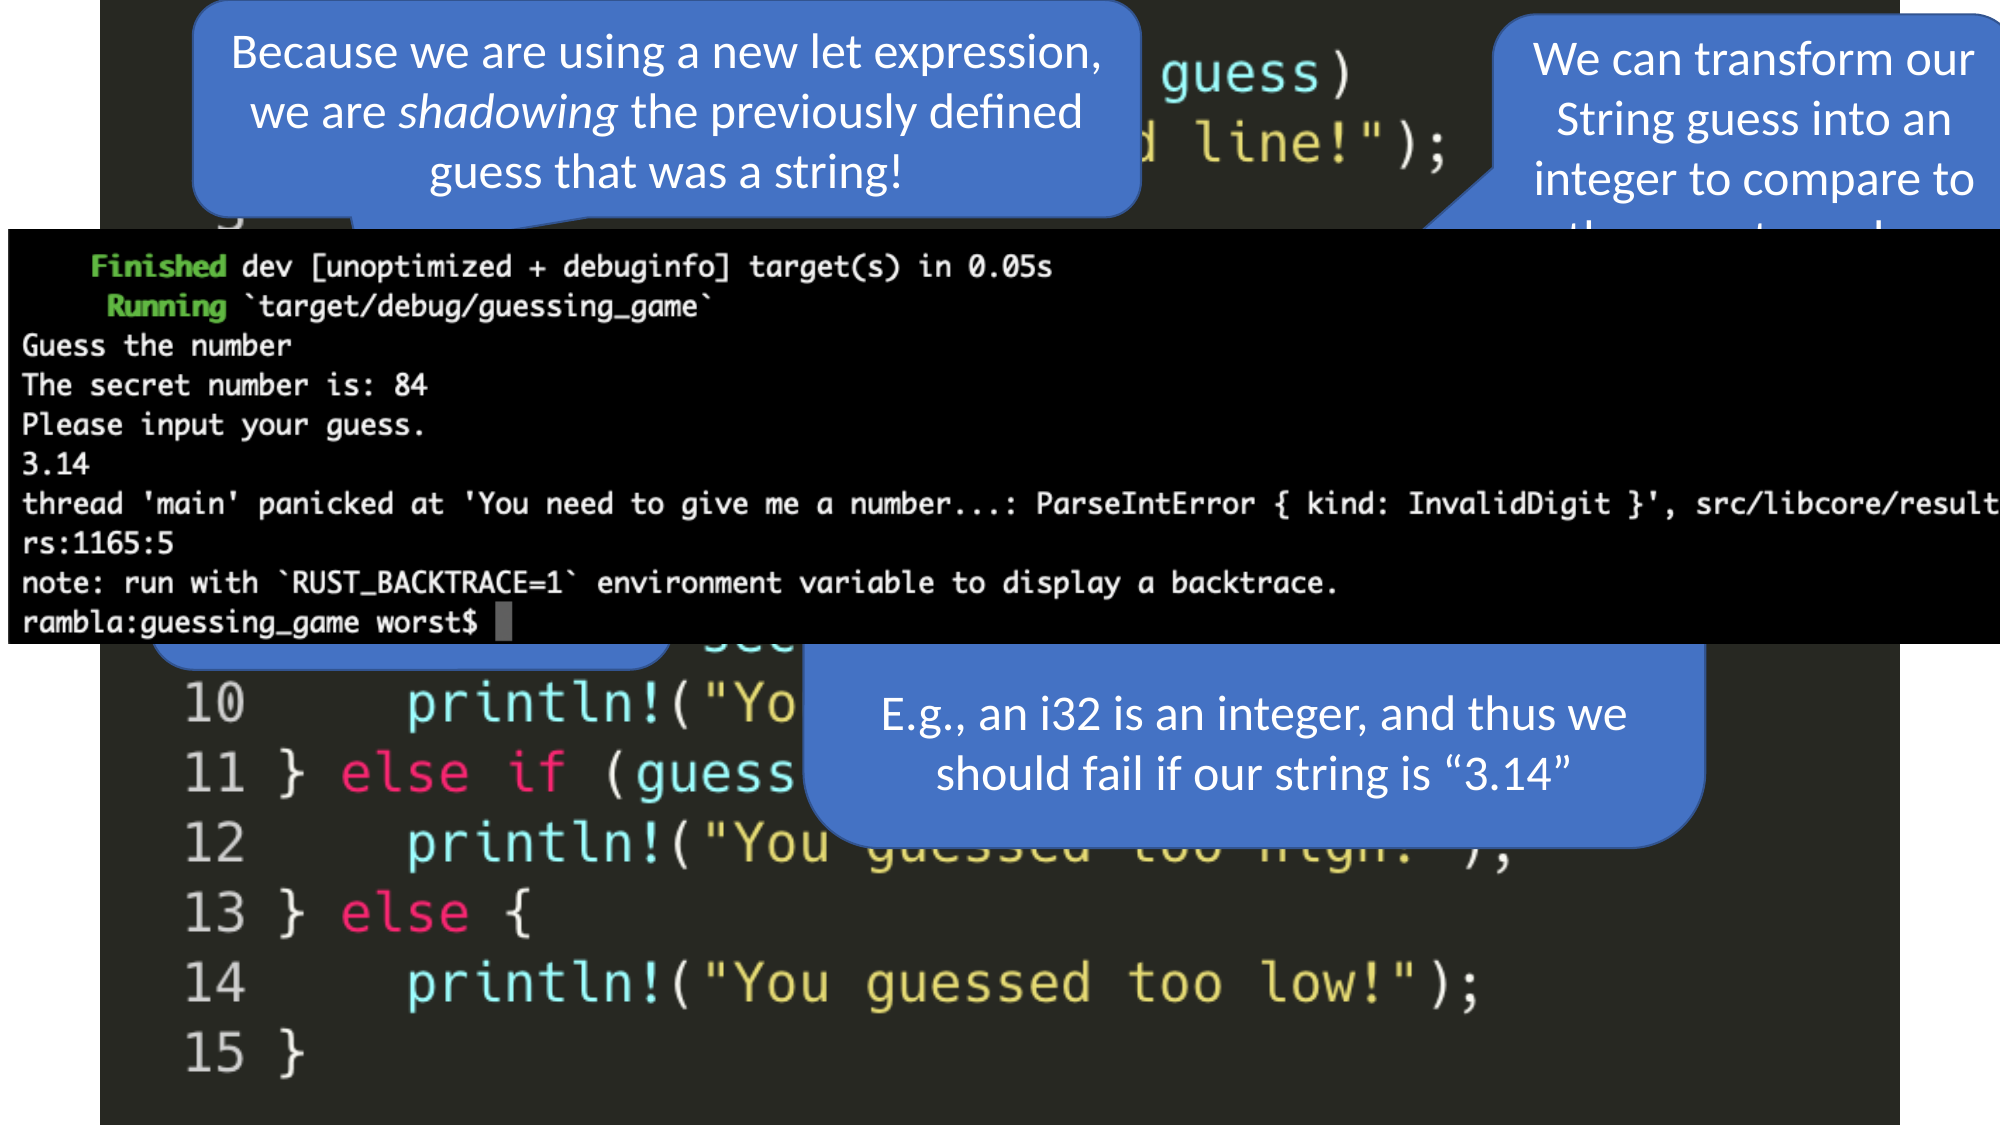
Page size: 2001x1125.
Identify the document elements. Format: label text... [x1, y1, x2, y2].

text_box We can transform our String guess into an integer to compare to the secret number [1900, 13, 2000, 229]
picture [8, 0, 2000, 1125]
